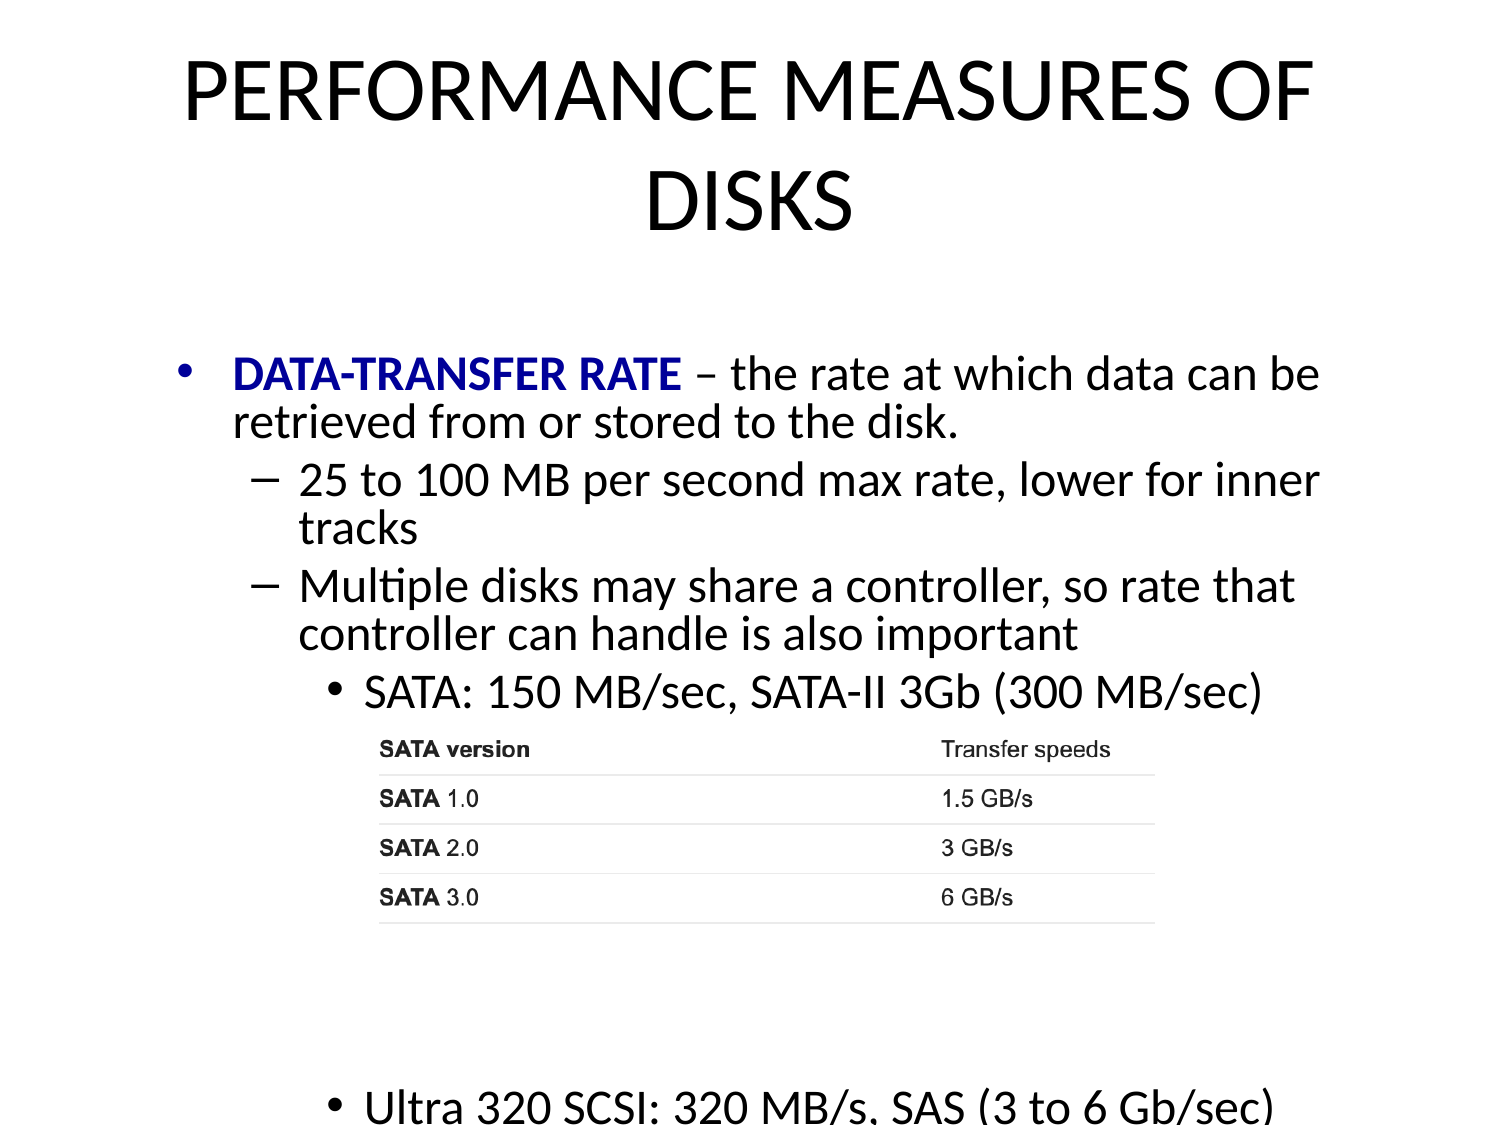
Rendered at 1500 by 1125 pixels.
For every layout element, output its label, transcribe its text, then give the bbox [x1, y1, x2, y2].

title Performance Measures of Disks [75, 45, 1425, 233]
list Data-transfer rate – the rate at which data can be retrieved from or stored to the disk. 25 to 100 MB per second max rate, lower for inner tracks Multiple disks may share a controller, so rate that controller can handle is also important SATA: 150 MB/sec, SATA-II 3Gb (300 MB/sec) Ultra 320 SCSI: 320 MB/s, SAS (3 to 6 Gb/sec) Fiber Channel (FC2Gb or 4Gb): 256 to 512 MB/s [161, 275, 1415, 1053]
picture [362, 724, 1155, 938]
